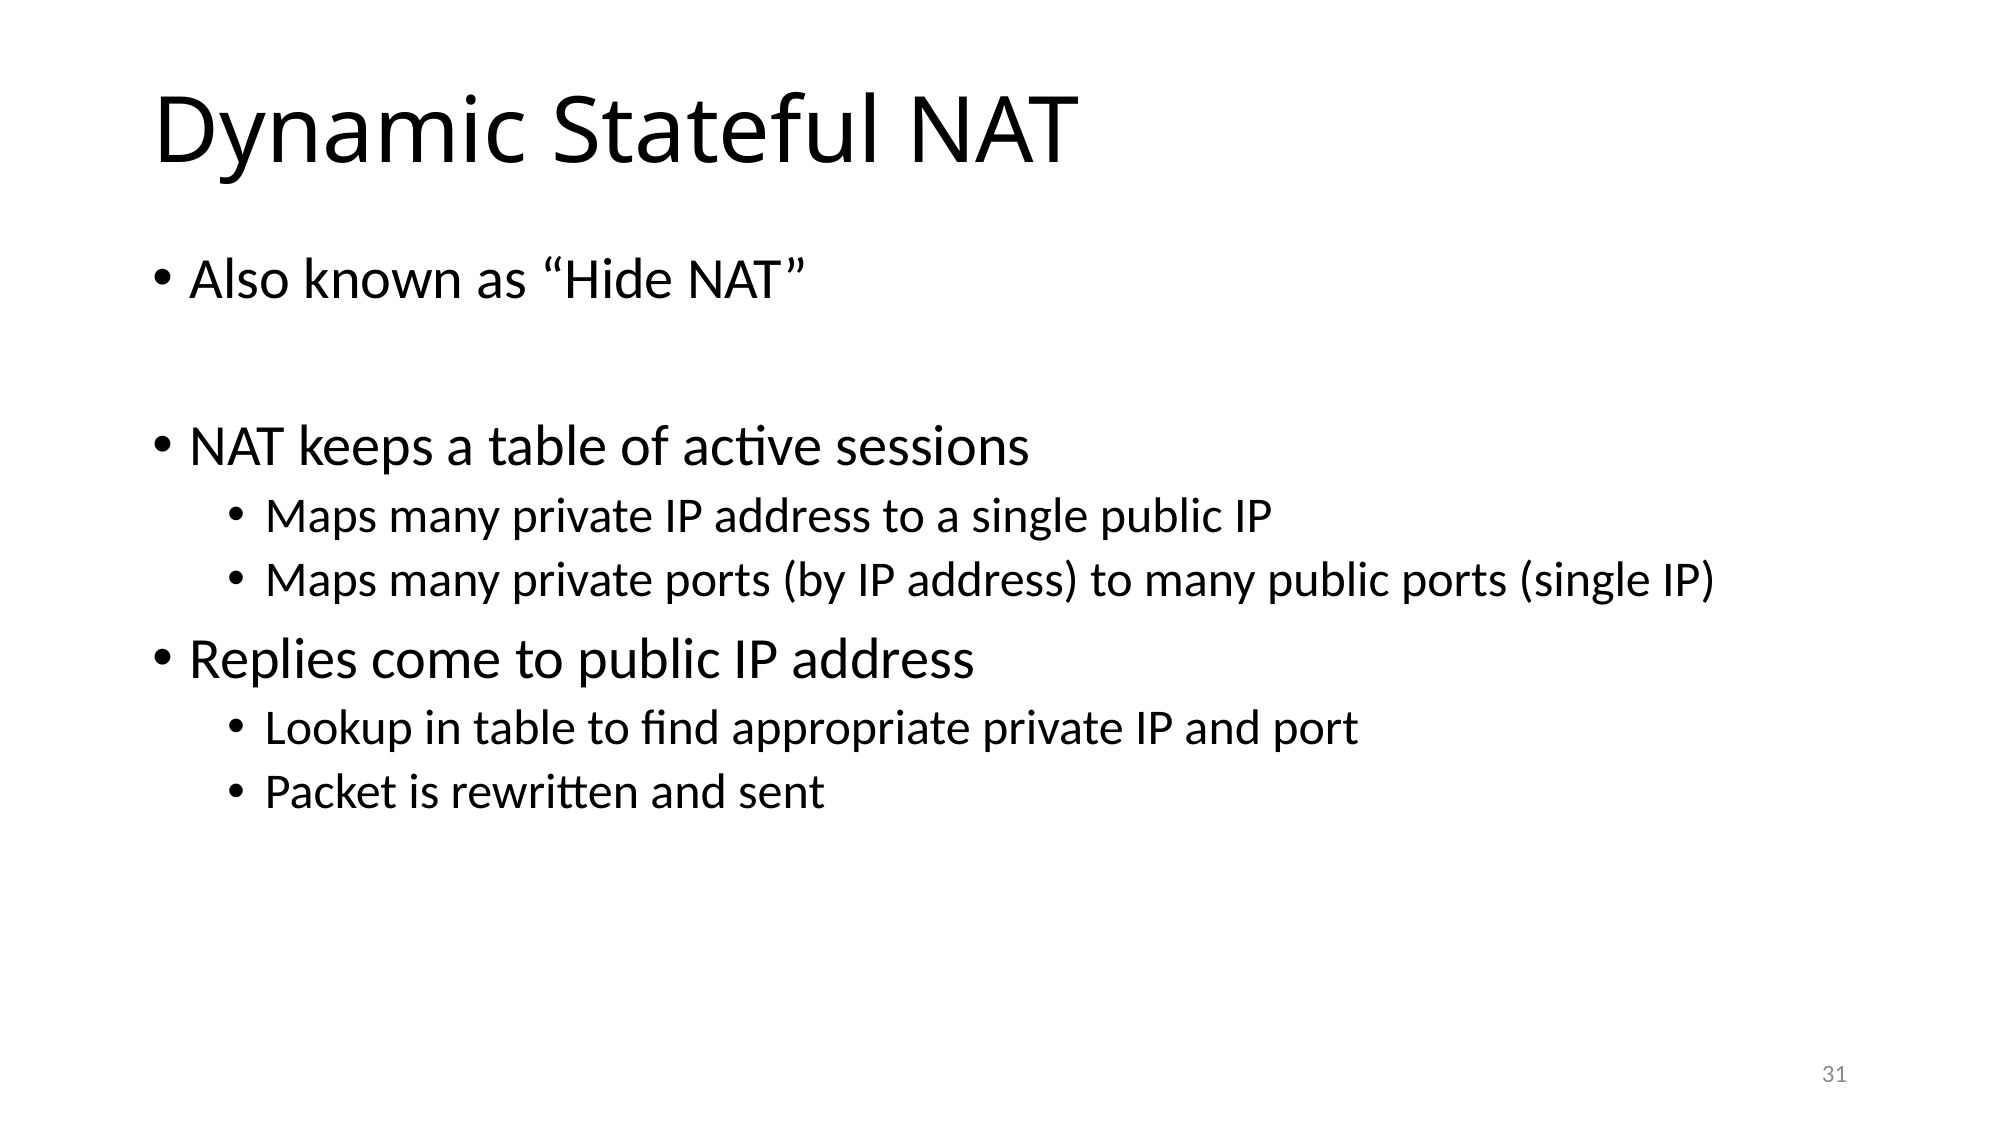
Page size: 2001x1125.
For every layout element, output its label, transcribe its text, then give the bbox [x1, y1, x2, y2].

list Also known as “Hide NAT” NAT keeps a table of active sessions Maps many private IP address to a single public IP Maps many private ports (by IP address) to many public ports (single IP) Replies come to public IP address Lookup in table to find appropriate private IP and port Packet is rewritten and sent [137, 240, 1863, 1103]
title Dynamic Stateful NAT [137, 59, 1863, 206]
slide_number 31 [1412, 1042, 1863, 1103]
